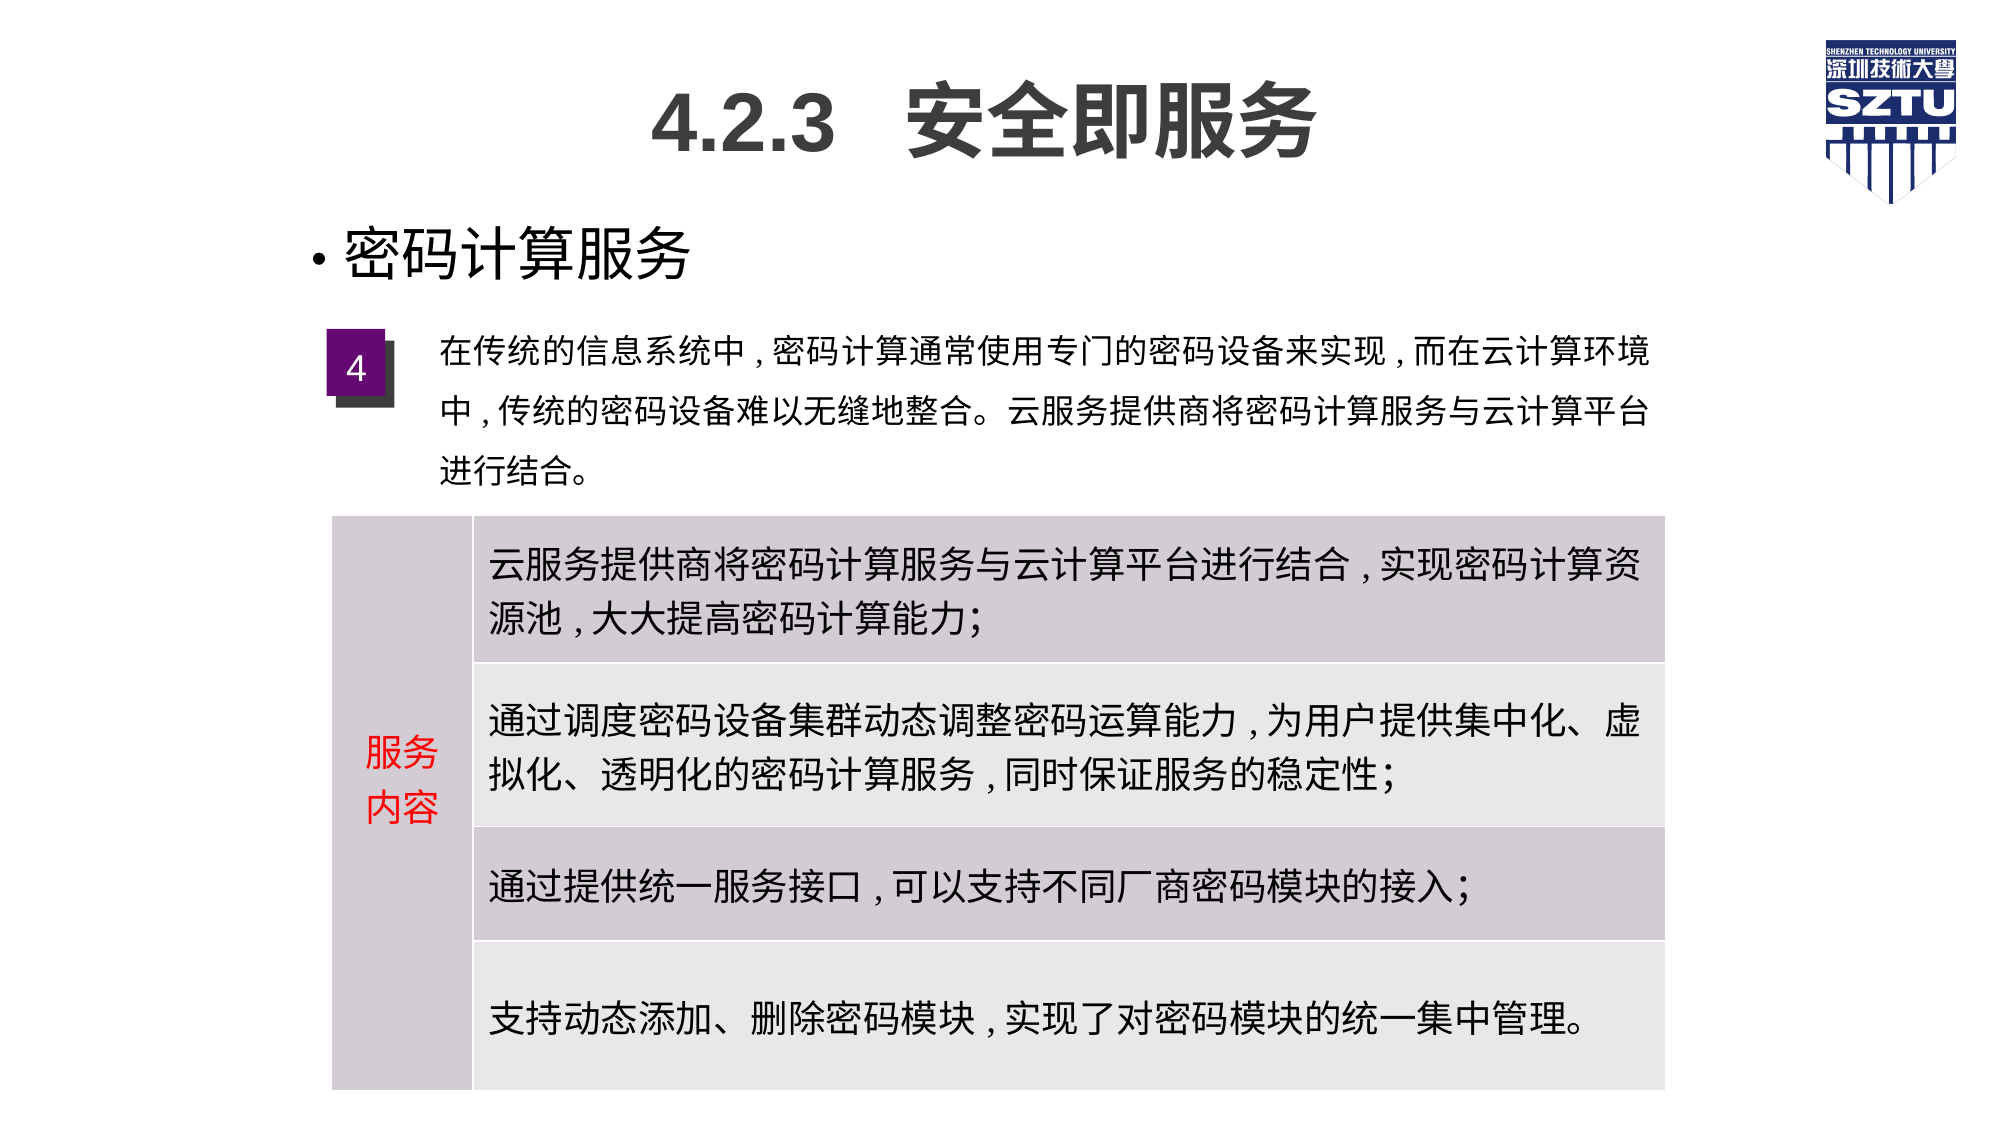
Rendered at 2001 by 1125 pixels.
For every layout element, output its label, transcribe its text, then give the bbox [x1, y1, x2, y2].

table_header 云服务提供商将密码计算服务与云计算平台进行结合,实现密码计算资源池,大大提高密码计算能力； [474, 516, 1665, 662]
table_cell 支持动态添加、删除密码模块,实现了对密码模块的统一集中管理。 [474, 942, 1665, 1090]
table_header 服务 内容 [332, 516, 472, 1090]
table_cell 通过调度密码设备集群动态调整密码运算能力,为用户提供集中化、虚拟化、透明化的密码计算服务,同时保证服务的稳定性； [474, 664, 1665, 826]
picture [1803, 34, 1979, 210]
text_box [326, 328, 395, 409]
text_box 密码计算服务 [328, 209, 708, 295]
text_box 4.2.3 安全即服务 [348, 61, 1623, 187]
text_box [308, 248, 330, 269]
text_box 在传统的信息系统中,密码计算通常使用专门的密码设备来实现,而在云计算环境中,传统的密码设备难以无缝地整合。云服务提供商将密码计算服务与云计算平台进行结合。 [424, 303, 1667, 498]
table_cell 通过提供统一服务接口,可以支持不同厂商密码模块的接入； [474, 827, 1665, 940]
